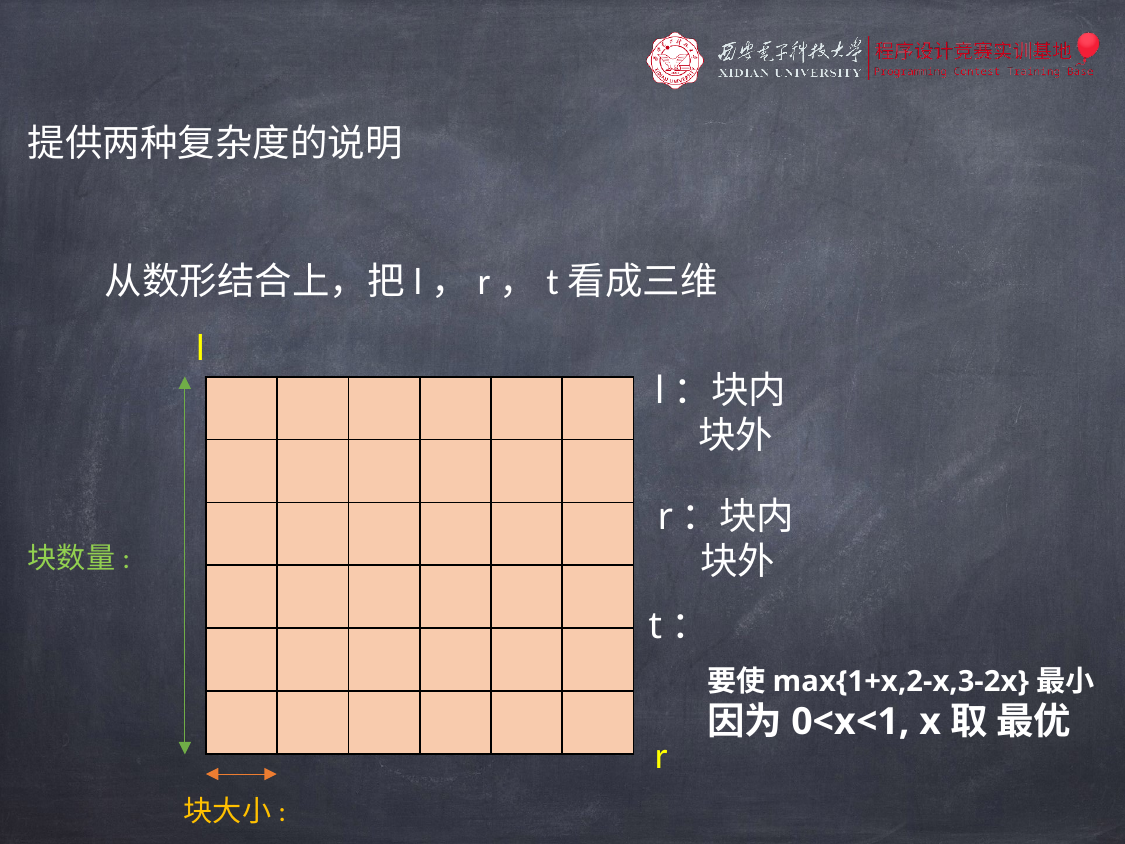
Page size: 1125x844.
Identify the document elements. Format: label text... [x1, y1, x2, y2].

table_cell [563, 440, 633, 502]
text_box r [640, 723, 686, 784]
table_cell [278, 629, 348, 690]
table_cell [207, 629, 276, 690]
table_cell [349, 692, 419, 753]
table_cell [492, 566, 561, 627]
table_cell [278, 440, 348, 502]
table_header [278, 378, 348, 439]
text_box l [181, 315, 227, 376]
table_cell [349, 629, 419, 690]
table_header [421, 378, 490, 439]
table_cell [492, 629, 561, 690]
table_cell [278, 692, 348, 753]
table_cell [421, 503, 490, 564]
table_header [492, 378, 561, 439]
table_cell [563, 566, 633, 627]
table_cell [492, 440, 561, 502]
table_cell [349, 503, 419, 564]
table_cell [421, 566, 490, 627]
table_cell [278, 503, 348, 564]
table_cell [421, 440, 490, 502]
table_cell [421, 692, 490, 753]
table_cell [563, 629, 633, 690]
table_cell [492, 692, 561, 753]
text_box 从数形结合上，把l，r，t看成三维 [90, 249, 808, 309]
table_cell [207, 566, 276, 627]
table_cell [492, 503, 561, 564]
text_box 提供两种复杂度的说明 [12, 111, 438, 172]
table_cell [349, 566, 419, 627]
table_cell [563, 692, 633, 753]
table_header [349, 378, 419, 439]
picture [0, 0, 1125, 844]
table_cell [349, 440, 419, 502]
table_cell [563, 503, 633, 564]
table_cell [421, 629, 490, 690]
table_cell [207, 503, 276, 564]
table_cell [207, 692, 276, 753]
table_cell [278, 566, 348, 627]
table_cell [207, 440, 276, 502]
table_header [563, 378, 633, 439]
table_header [207, 378, 276, 439]
